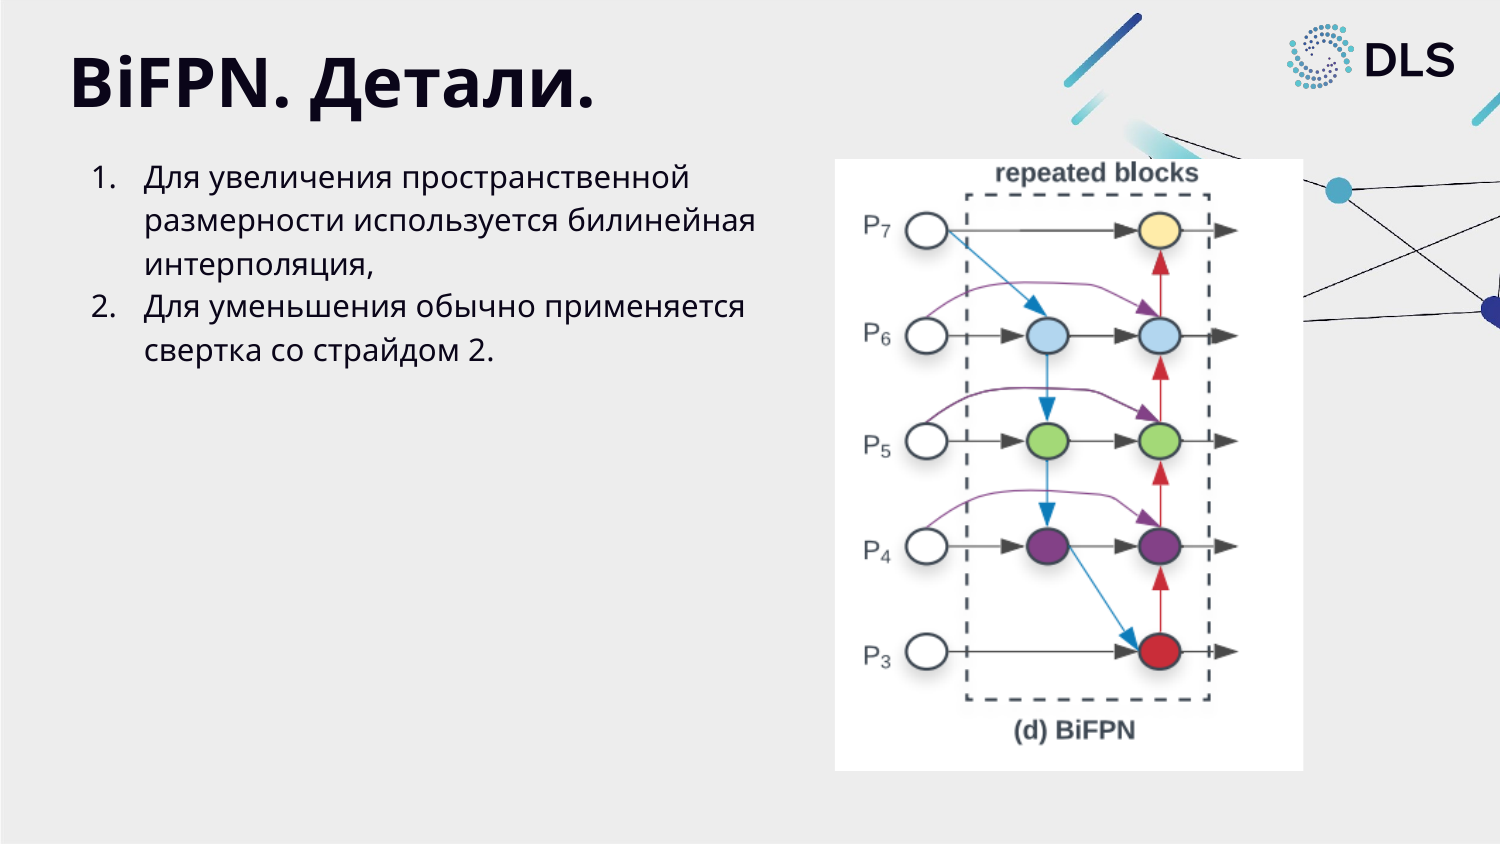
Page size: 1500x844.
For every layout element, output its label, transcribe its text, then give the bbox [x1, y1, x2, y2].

title BiFPN. Детали. [57, 24, 1100, 147]
picture [0, 0, 1500, 844]
list Для увеличения пространственной размерности используется билинейная интерполяция, Для уменьшения обычно применяется свертка со страйдом 2. [57, 146, 844, 633]
